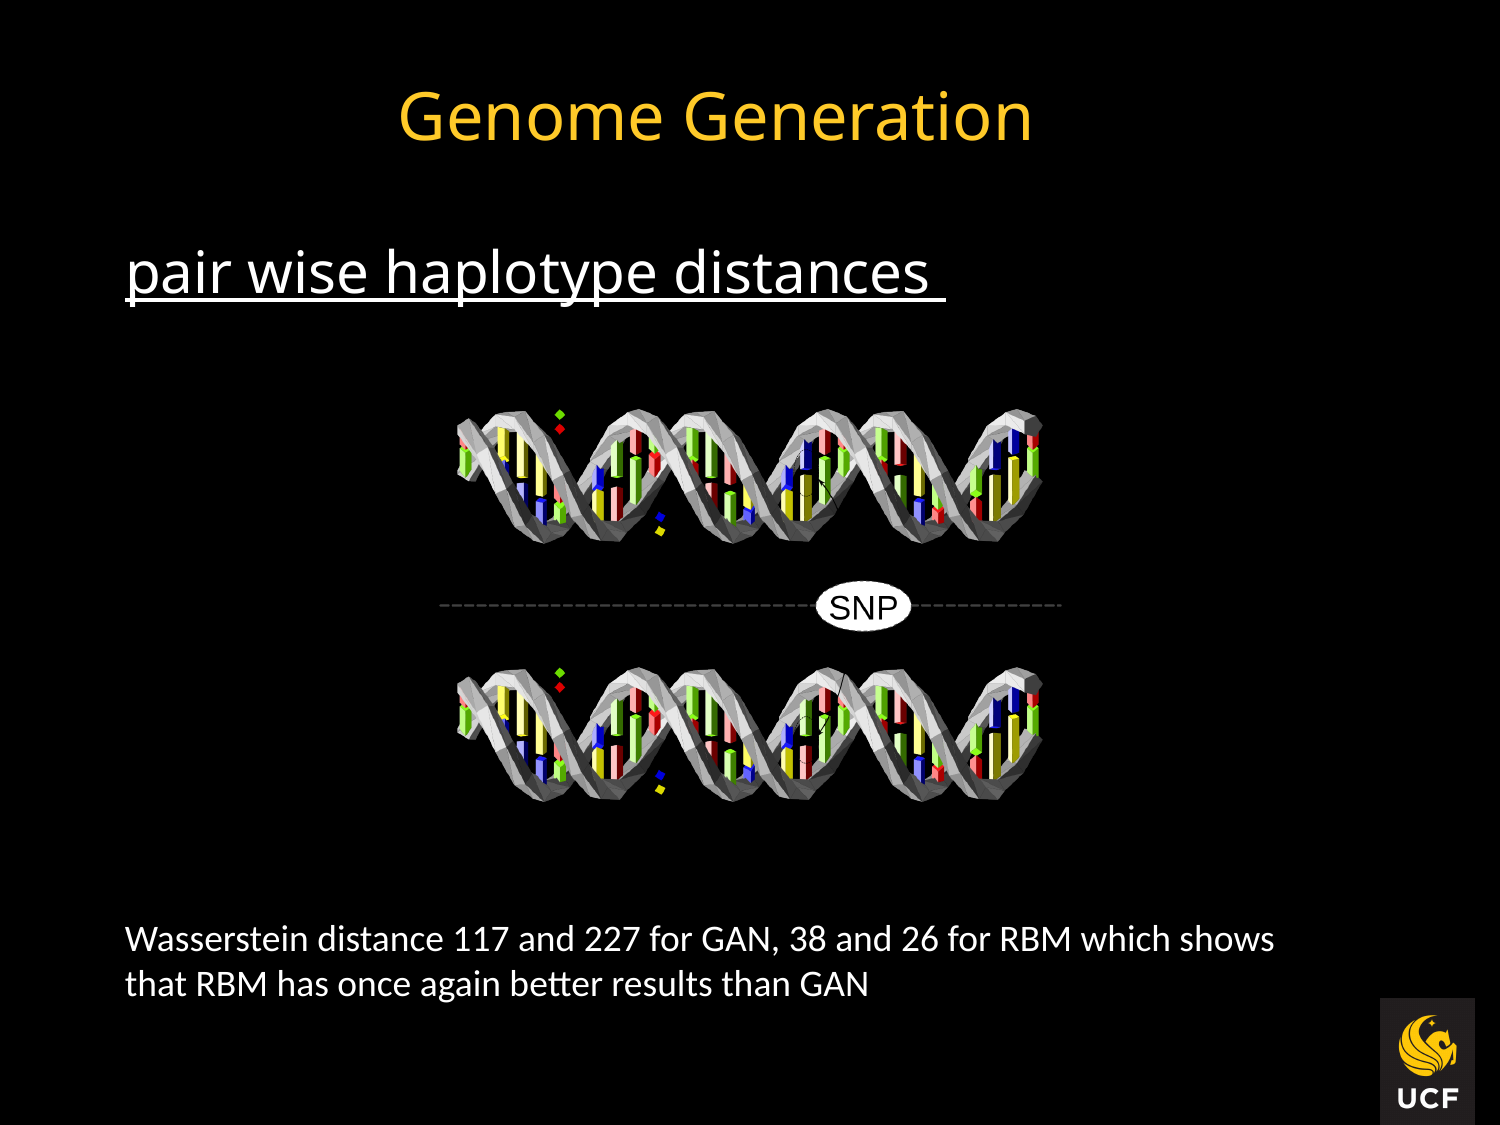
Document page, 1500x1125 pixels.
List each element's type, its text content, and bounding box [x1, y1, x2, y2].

text_box Wasserstein distance 117 and 227 for GAN, 38 and 26 for RBM which shows that RBM has once again better results than GAN [110, 907, 1323, 1012]
text_box pair wise haplotype distances [110, 235, 1323, 395]
title Genome Generation [110, 75, 1323, 235]
picture [1380, 998, 1475, 1125]
picture [426, 394, 1074, 817]
